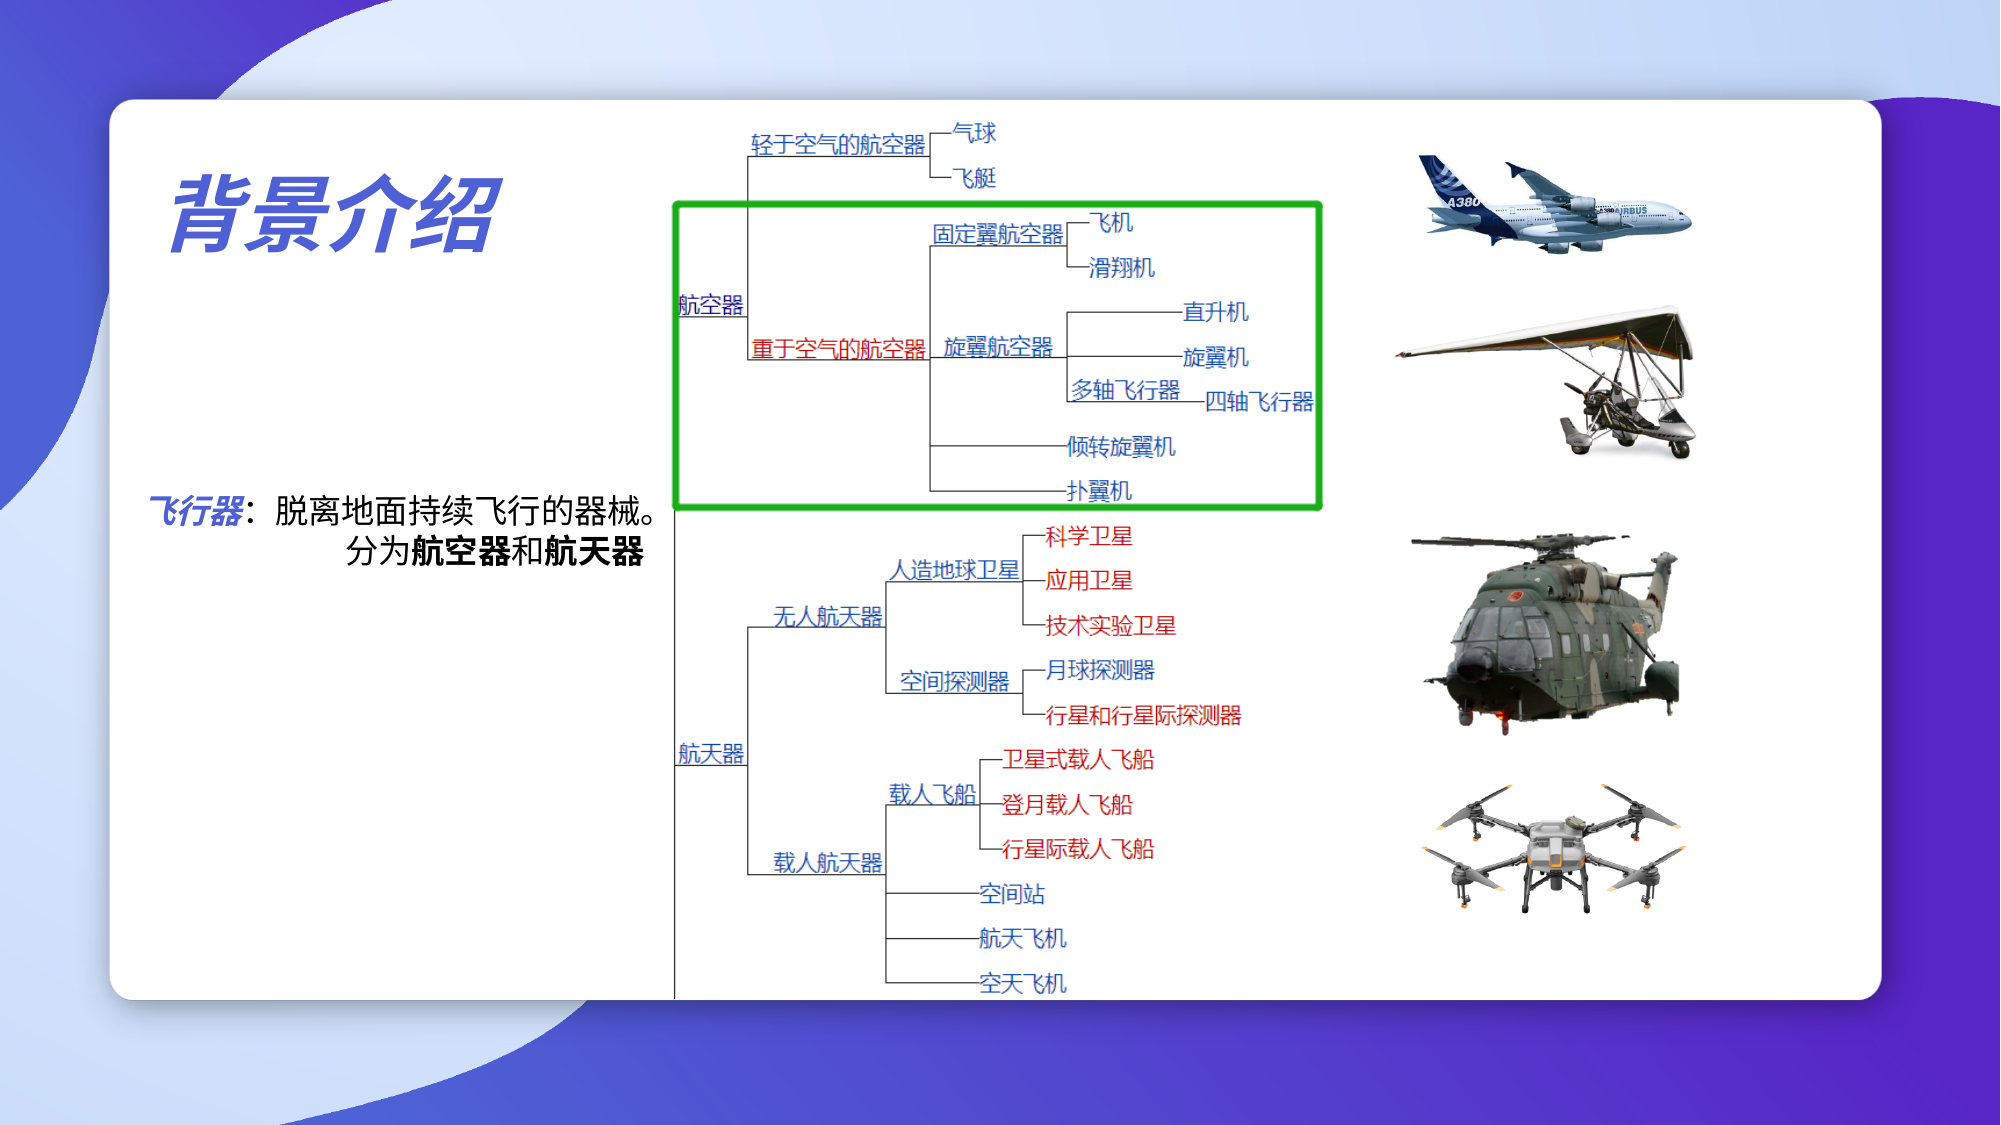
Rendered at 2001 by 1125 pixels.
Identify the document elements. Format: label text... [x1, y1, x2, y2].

text_box 飞行器：脱离地面持续飞行的器械。 分为航空器和航天器 [127, 483, 659, 578]
text_box 背景介绍 [81, 134, 568, 270]
picture [0, 0, 2000, 1125]
